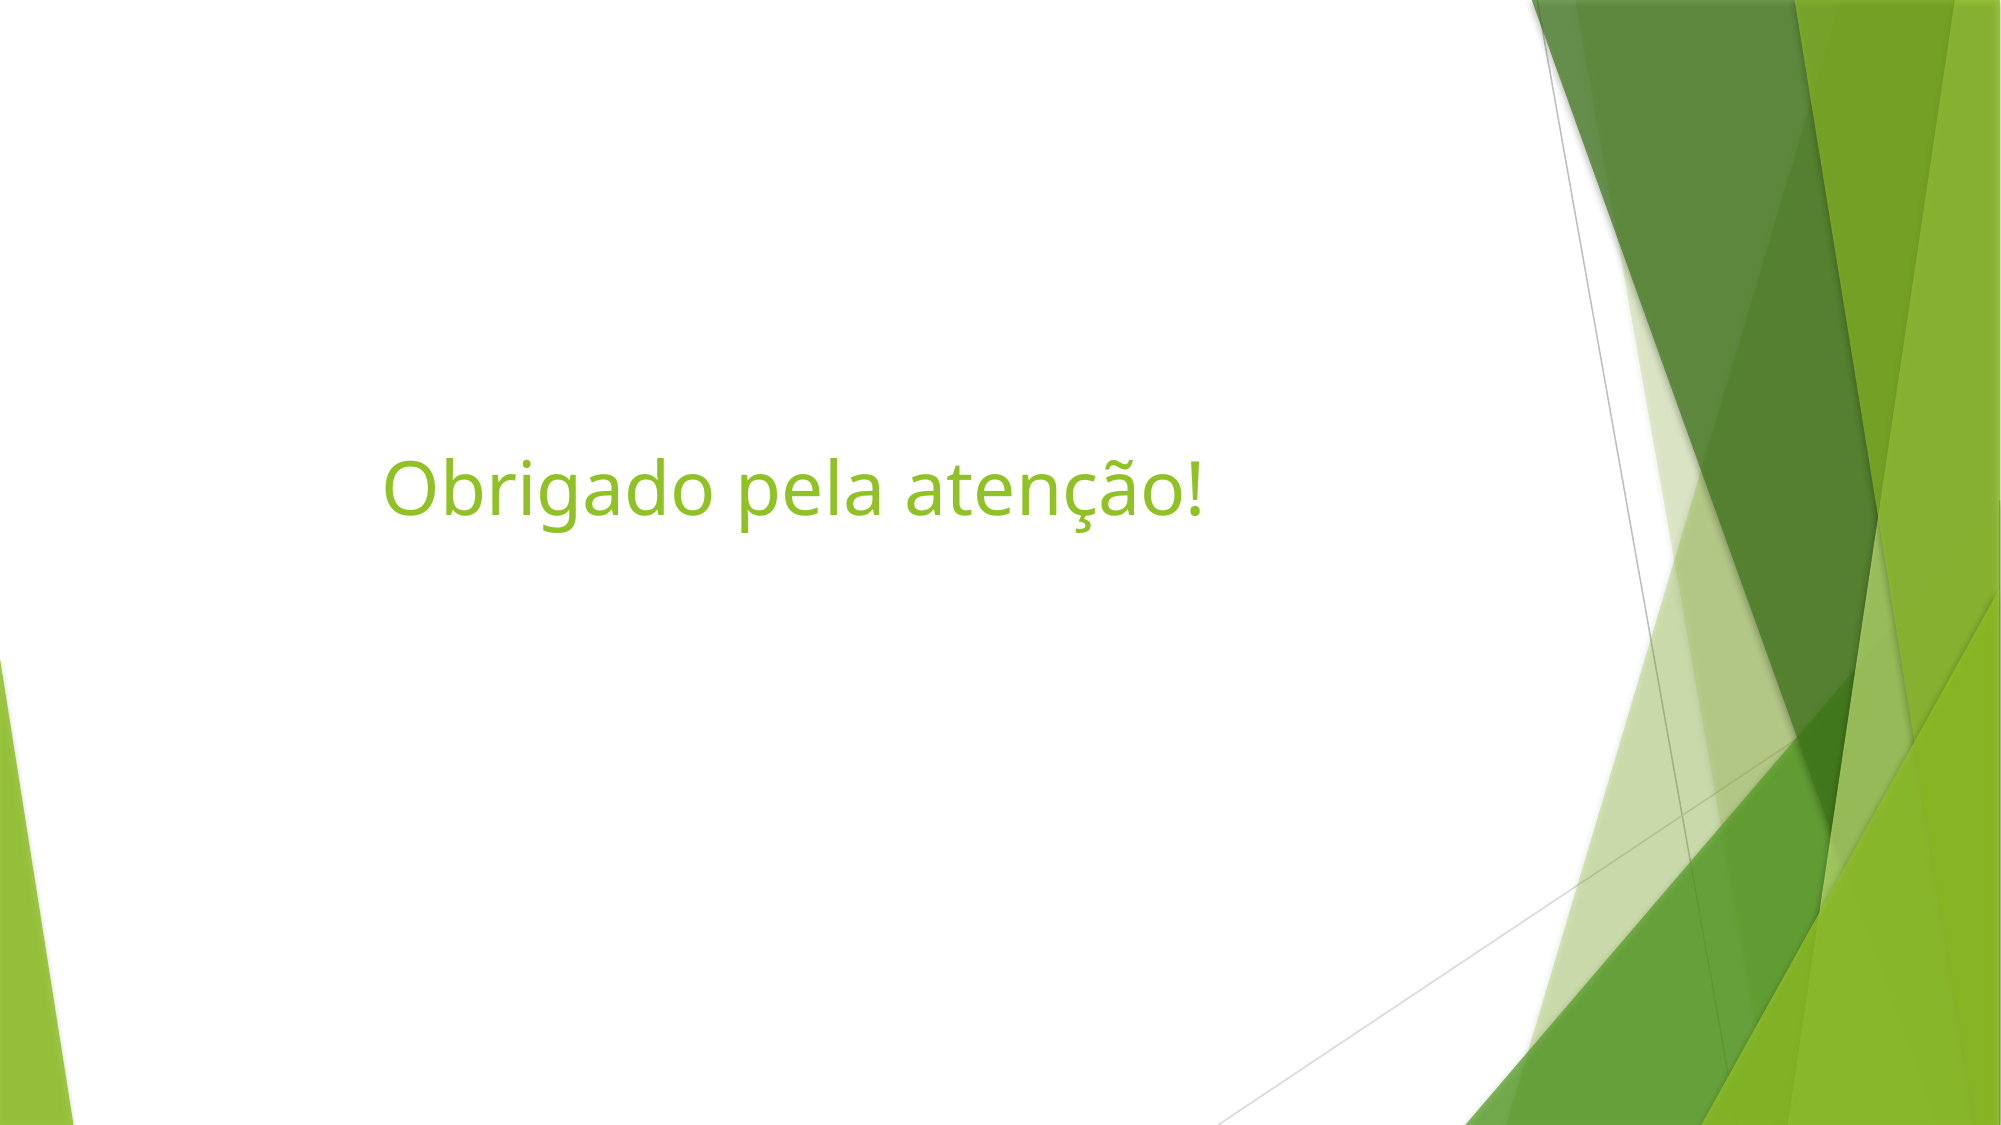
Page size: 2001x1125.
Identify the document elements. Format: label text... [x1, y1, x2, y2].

title Obrigado pela atenção! [366, 432, 1777, 650]
